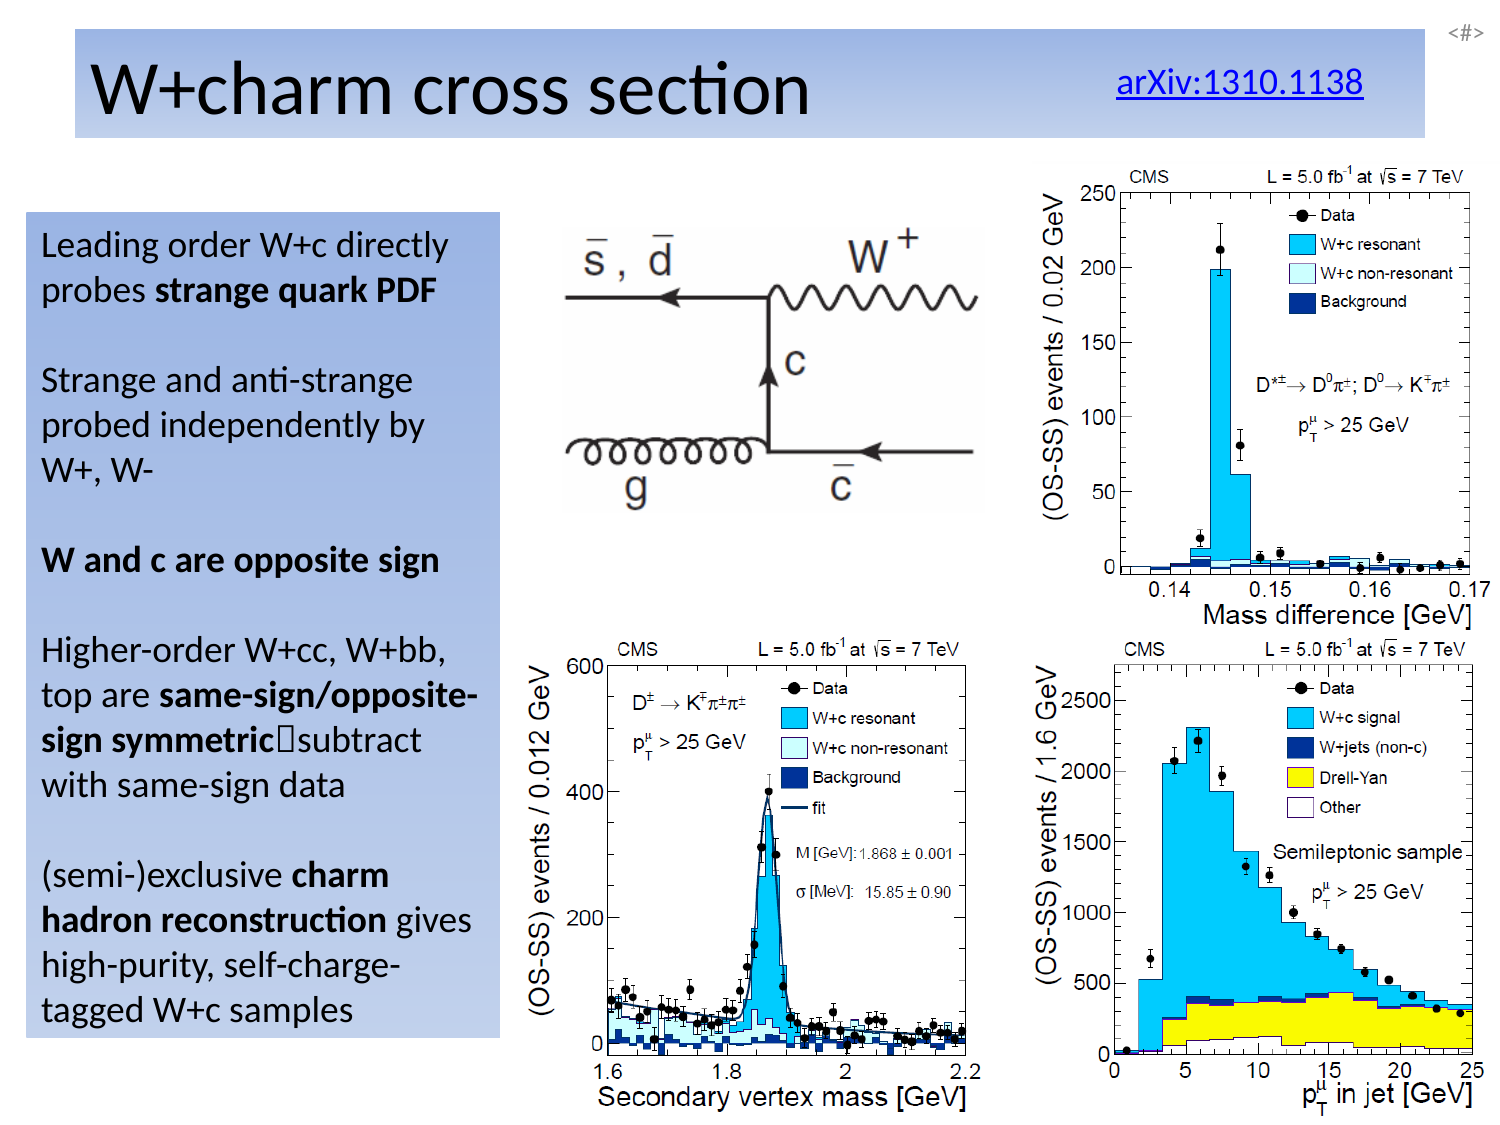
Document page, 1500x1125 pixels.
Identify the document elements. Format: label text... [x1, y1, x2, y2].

text_box arXiv:1310.1138 [1101, 49, 1379, 110]
picture [562, 227, 985, 513]
slide_number 17 [1149, 1, 1500, 62]
picture [524, 637, 986, 1118]
picture [1031, 161, 1500, 1119]
title W+charm cross section [75, 29, 1425, 138]
text_box Leading order W+c directly probes strange quark PDF Strange and anti-strange probed independently by W+, W- W and c are opposite sign Higher-order W+cc, W+bb, top are same-sign/opposite-sign symmetricsubtract with same-sign data (semi-)exclusive charm hadron reconstruction gives high-purity, self-charge-tagged W+c samples [26, 212, 500, 1038]
